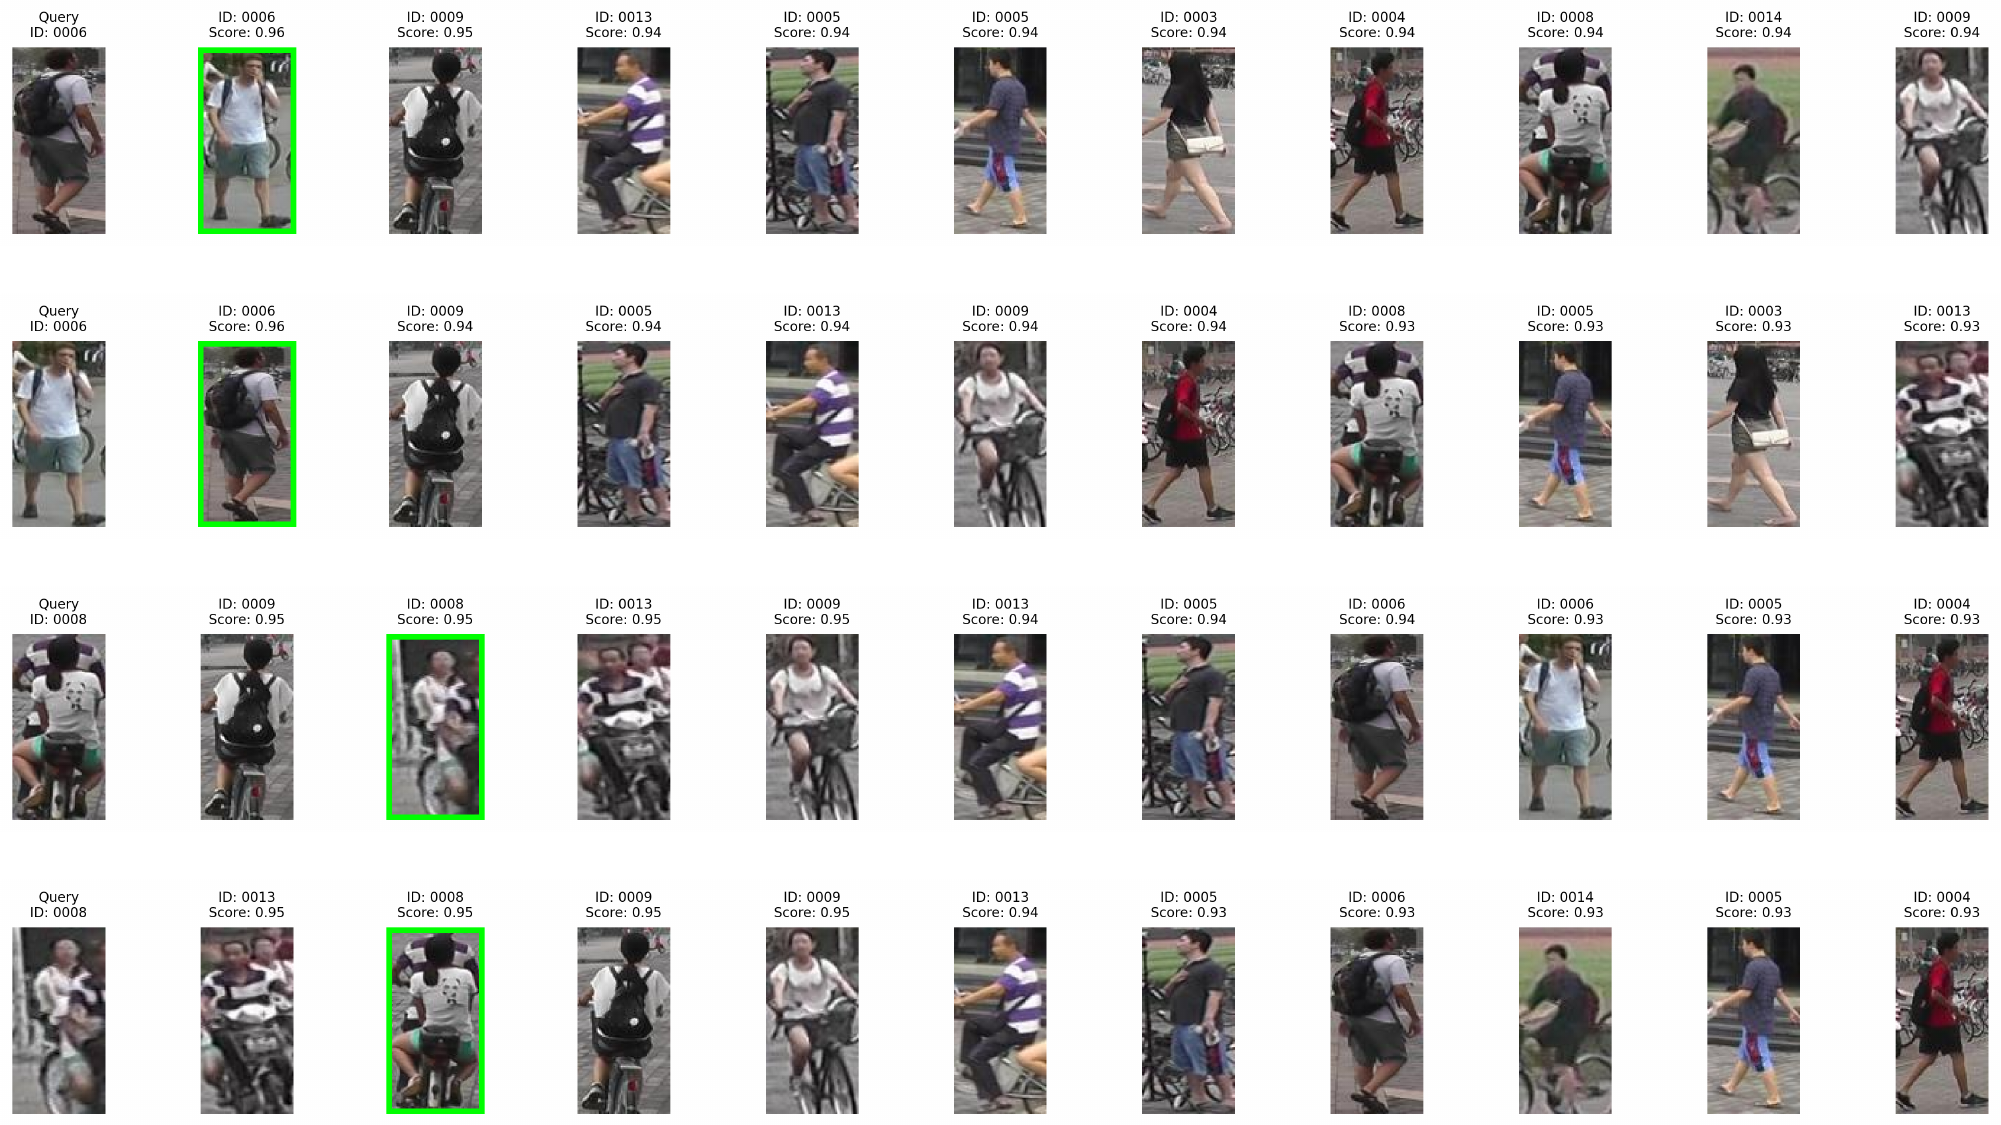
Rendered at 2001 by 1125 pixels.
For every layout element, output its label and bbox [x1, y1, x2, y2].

picture [0, 0, 2000, 246]
picture [0, 879, 2000, 1125]
picture [0, 292, 2000, 540]
picture [0, 585, 2000, 833]
